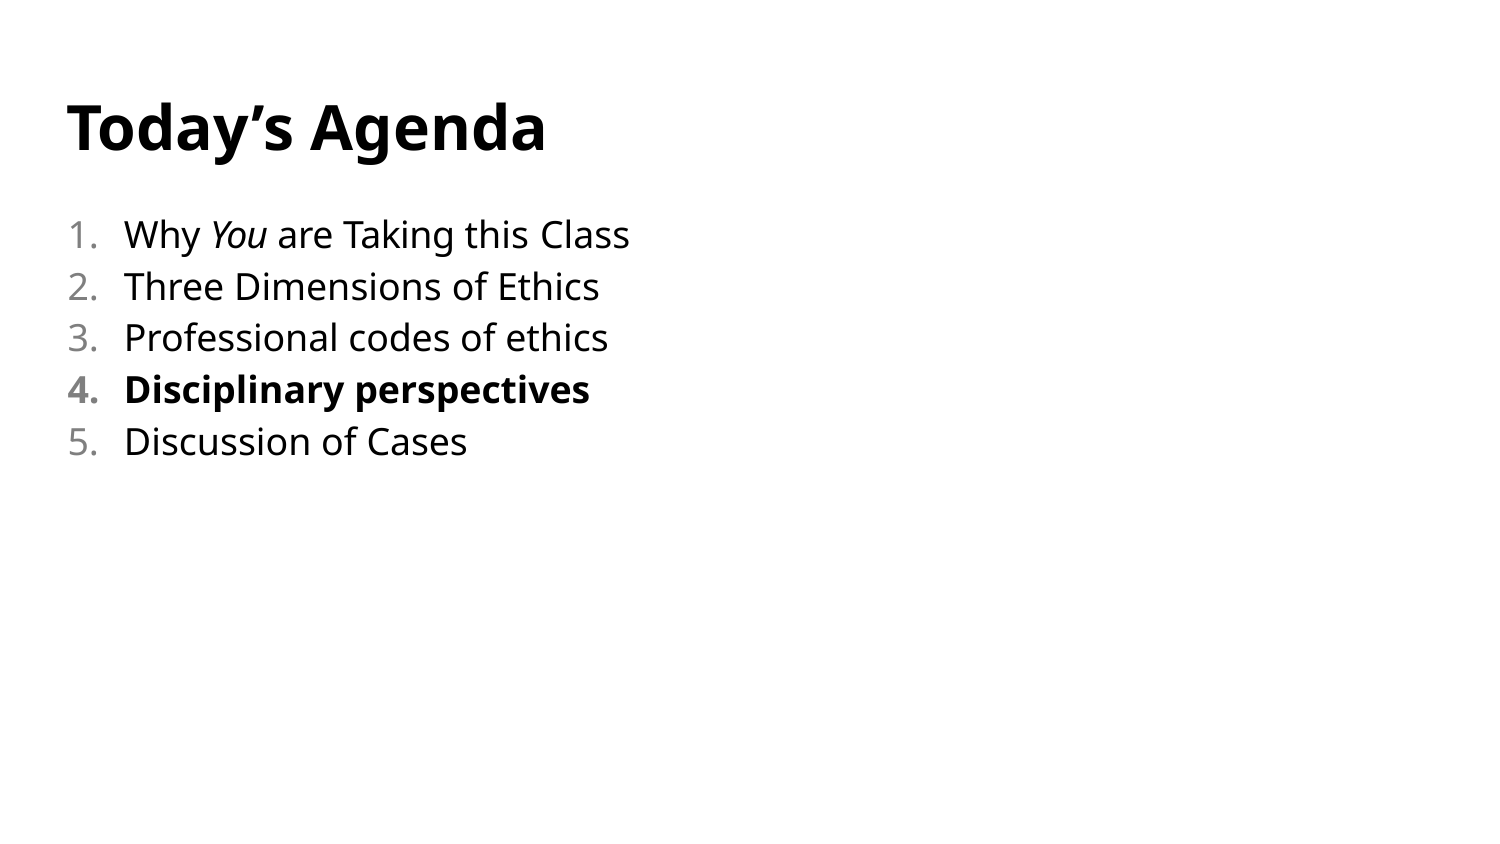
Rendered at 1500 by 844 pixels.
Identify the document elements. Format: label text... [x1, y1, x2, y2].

list Why You are Taking this Class Three Dimensions of Ethics Professional codes of ethics Disciplinary perspectives Discussion of Cases [51, 189, 1449, 750]
title Today’s Agenda [51, 72, 1449, 176]
